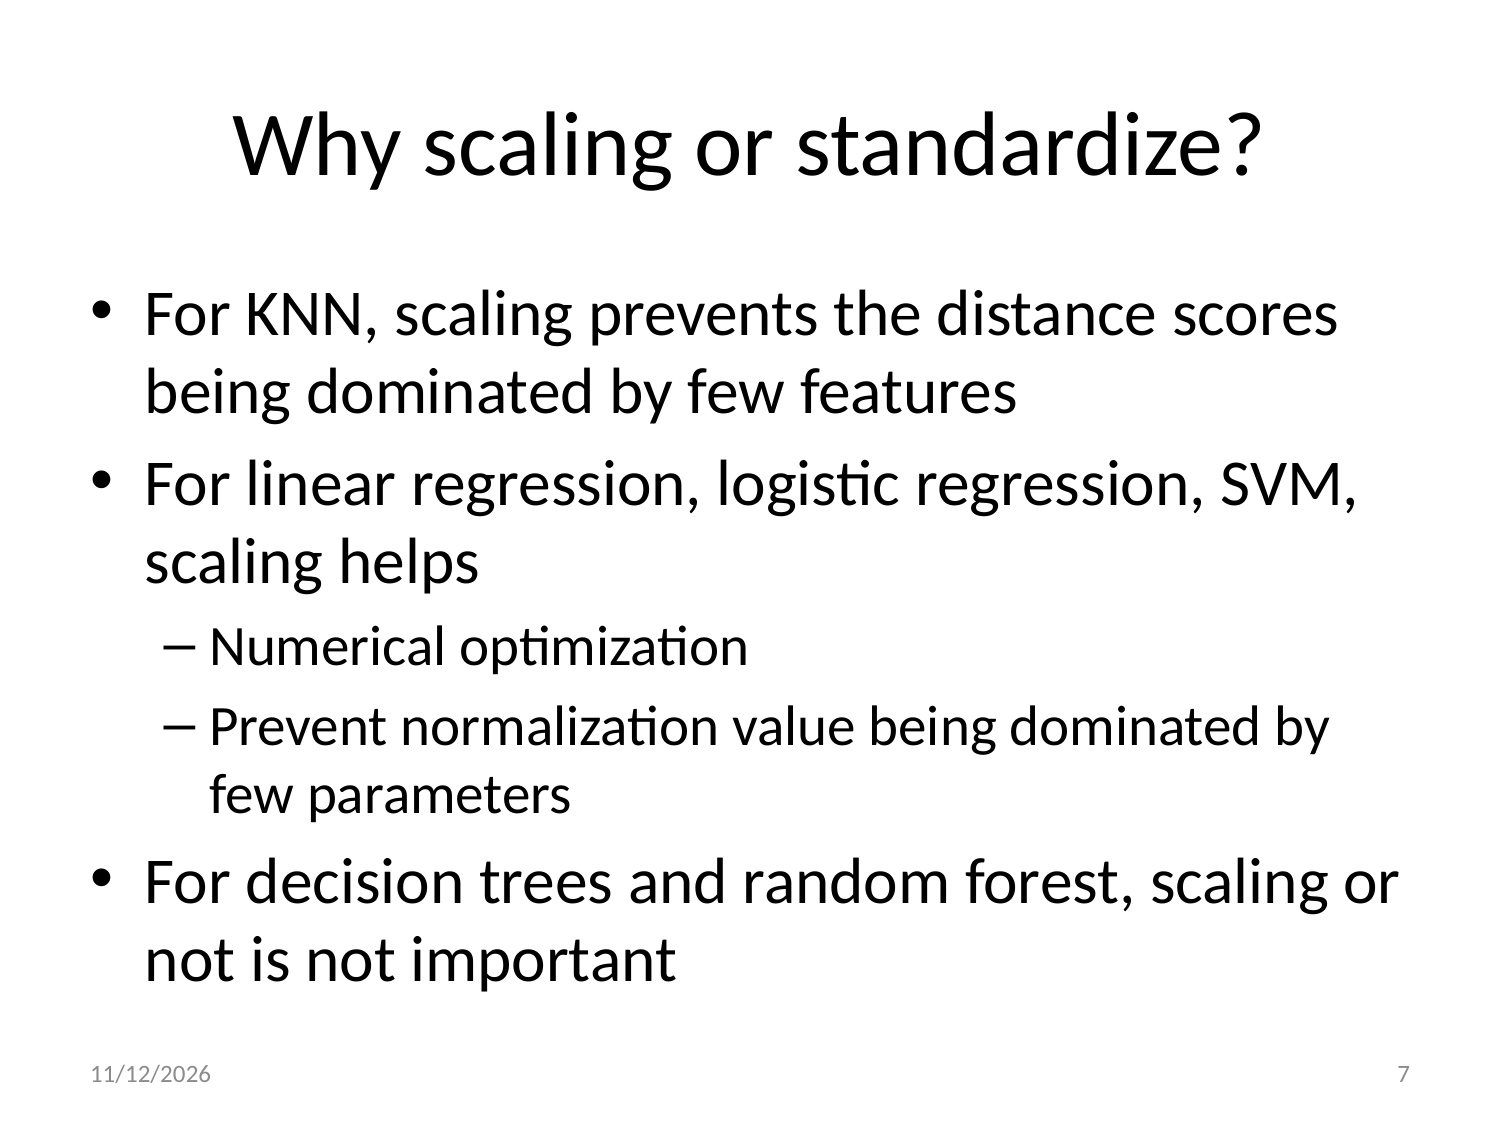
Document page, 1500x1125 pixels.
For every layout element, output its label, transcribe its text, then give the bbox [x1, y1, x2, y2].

title Why scaling or standardize? [75, 45, 1425, 233]
list For KNN, scaling prevents the distance scores being dominated by few features For linear regression, logistic regression, SVM, scaling helps Numerical optimization Prevent normalization value being dominated by few parameters For decision trees and random forest, scaling or not is not important [75, 262, 1425, 1005]
slide_number 7 [1074, 1042, 1425, 1103]
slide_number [75, 1042, 425, 1103]
